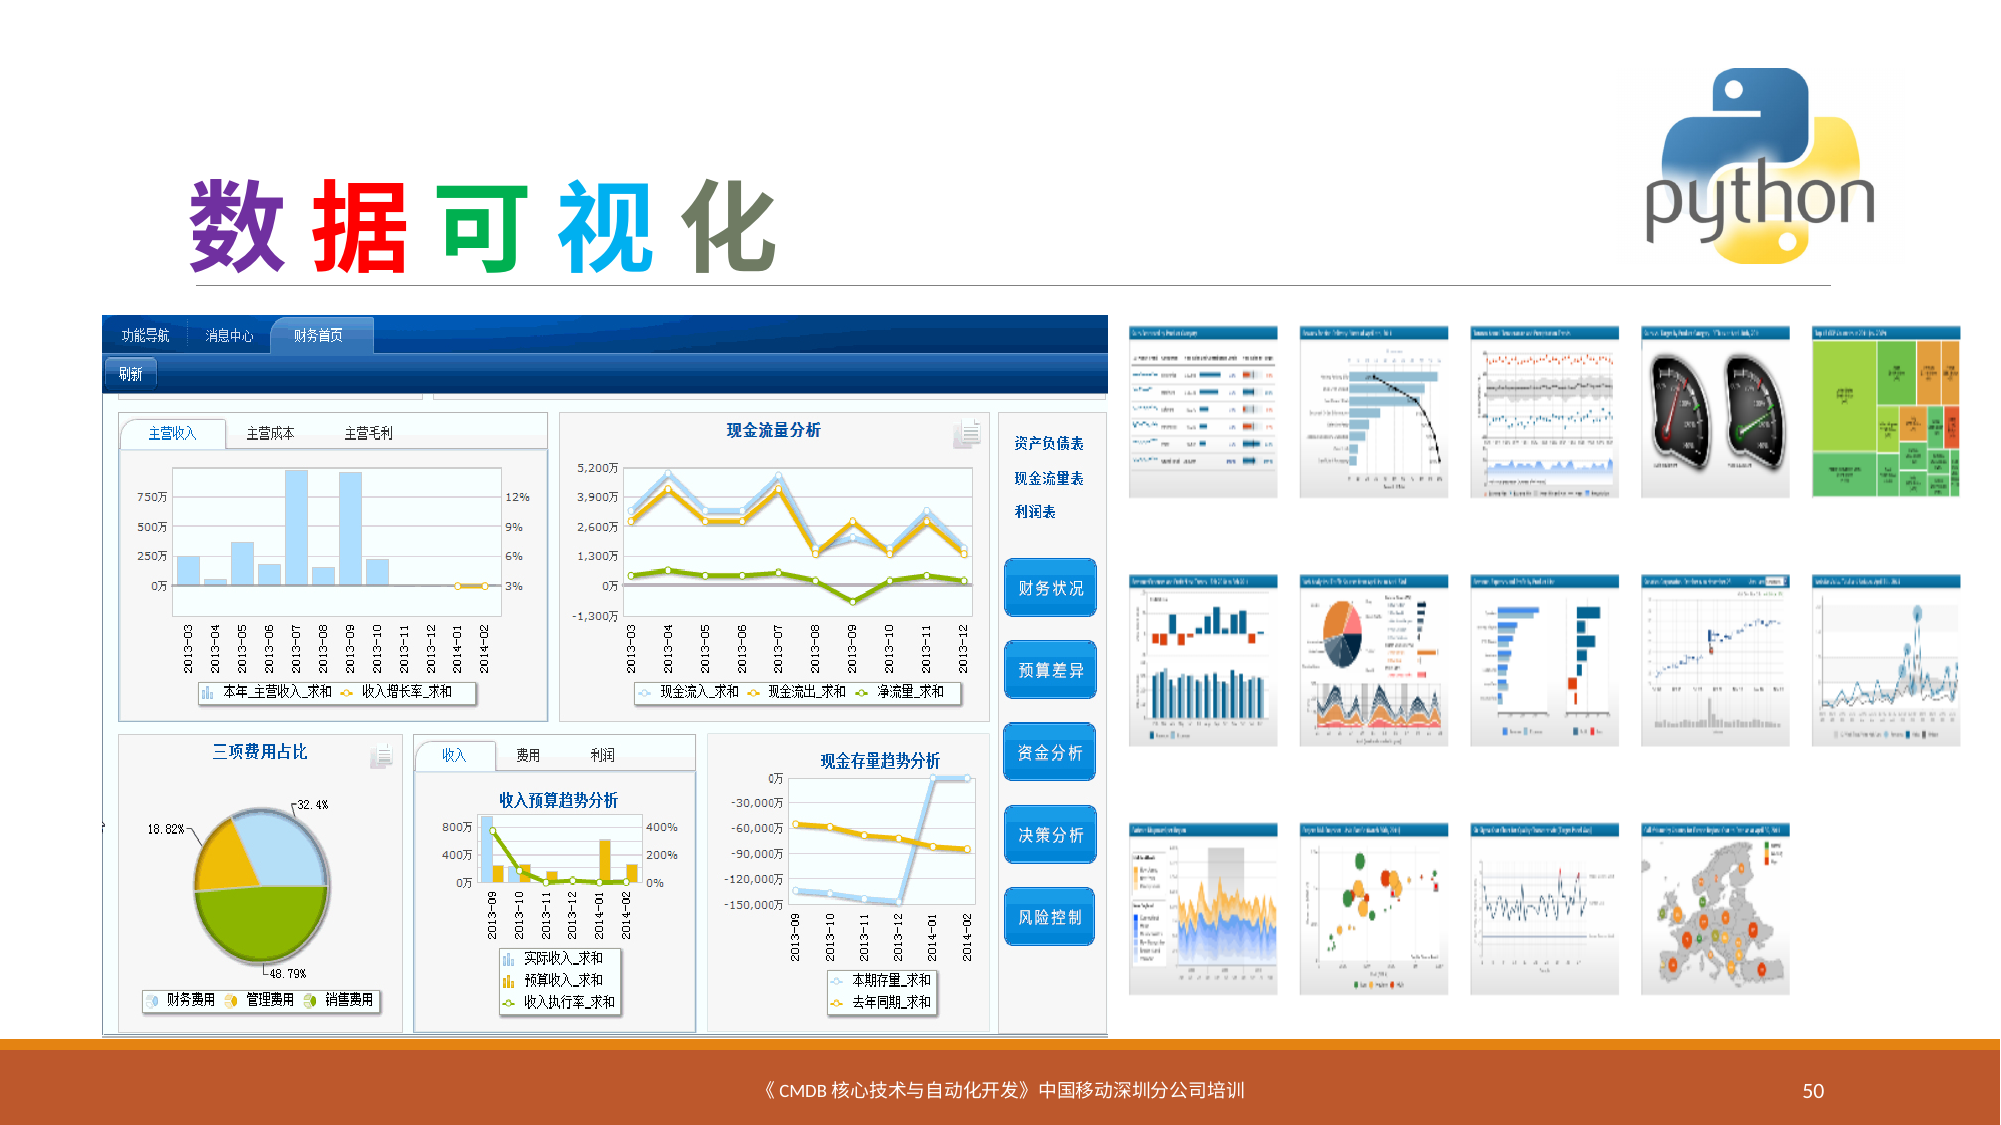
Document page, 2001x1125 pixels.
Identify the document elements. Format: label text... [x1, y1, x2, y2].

picture [1123, 315, 1969, 1006]
text_box 数 据 可 视 化 [172, 157, 812, 292]
picture [1616, 68, 1906, 264]
picture [101, 315, 1108, 1038]
footer 《CMDB核心技术与自动化开发》中国移动深圳分公司培训 [604, 1059, 1396, 1120]
slide_number 50 [1624, 1059, 1840, 1120]
